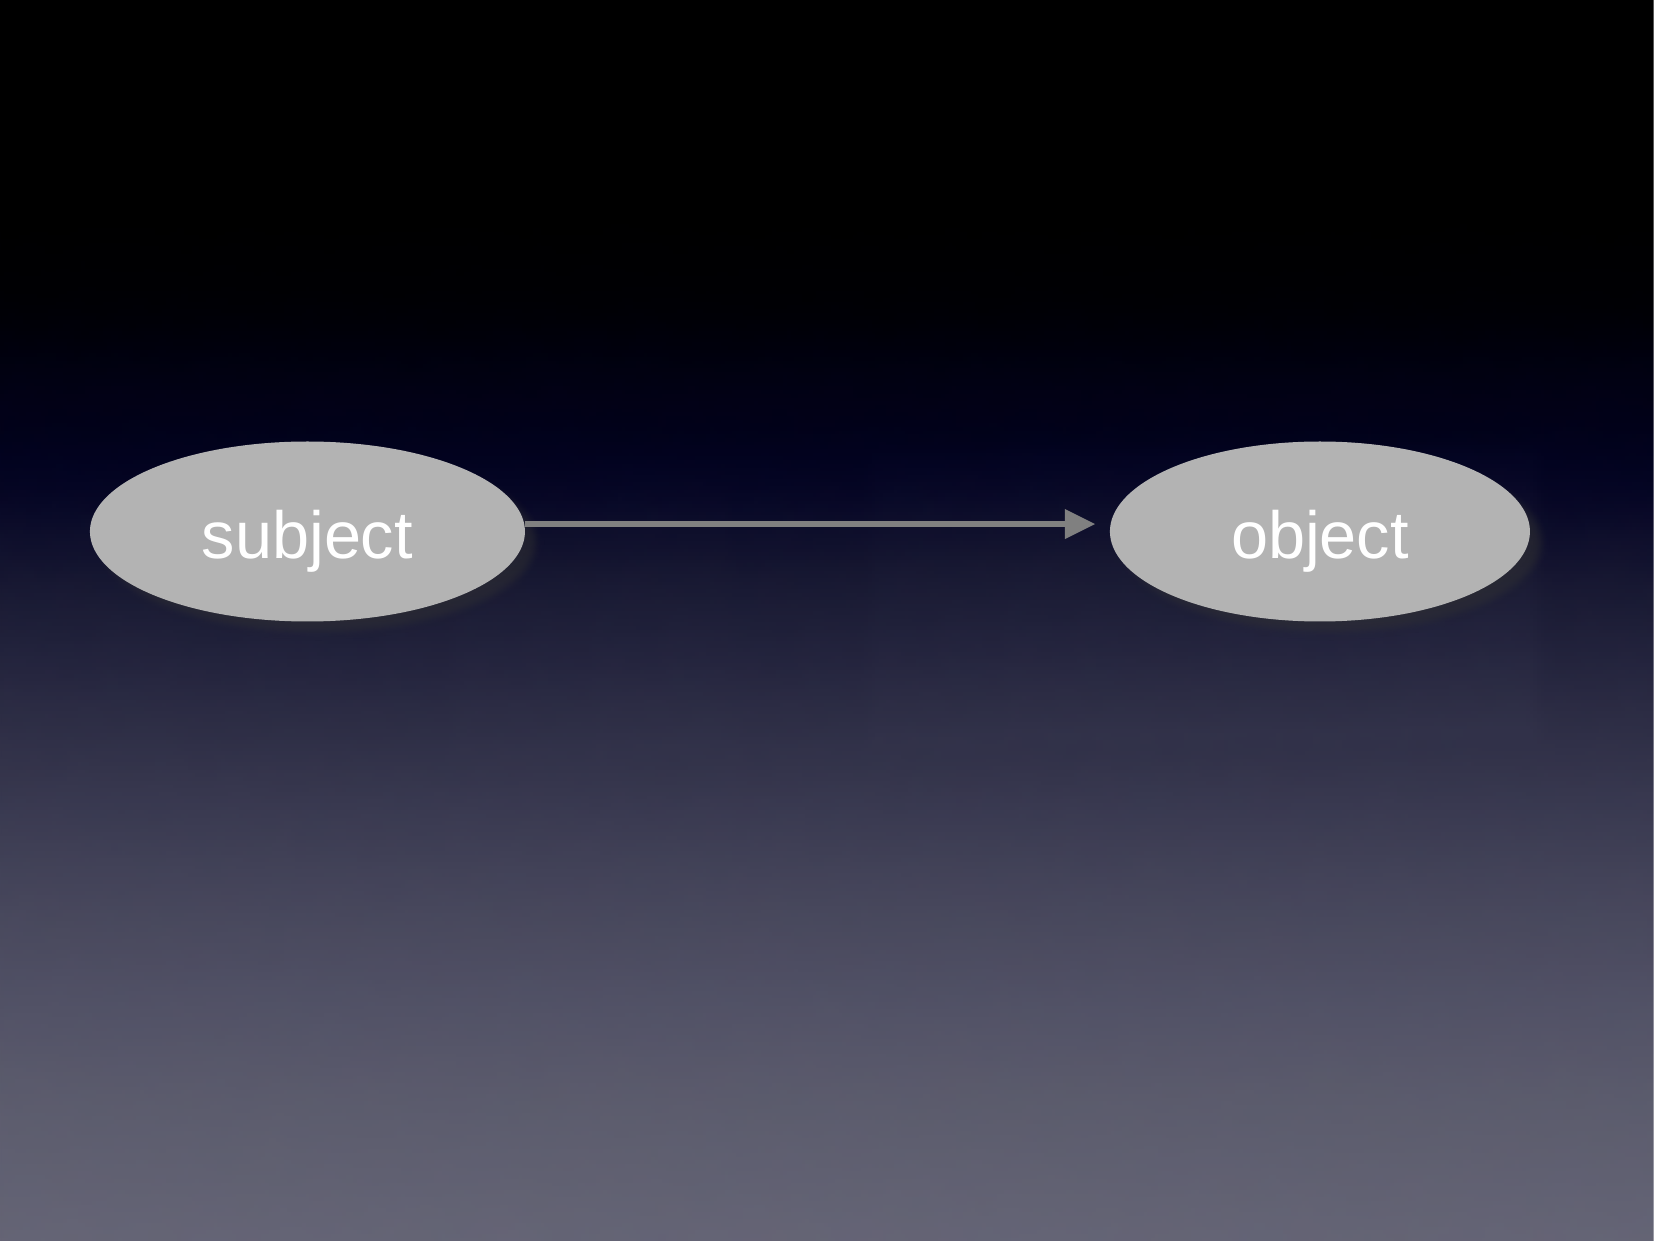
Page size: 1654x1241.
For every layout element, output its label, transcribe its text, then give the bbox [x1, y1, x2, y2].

picture [0, 0, 1654, 1241]
text_box object [1109, 441, 1530, 622]
text_box subject [89, 441, 525, 622]
